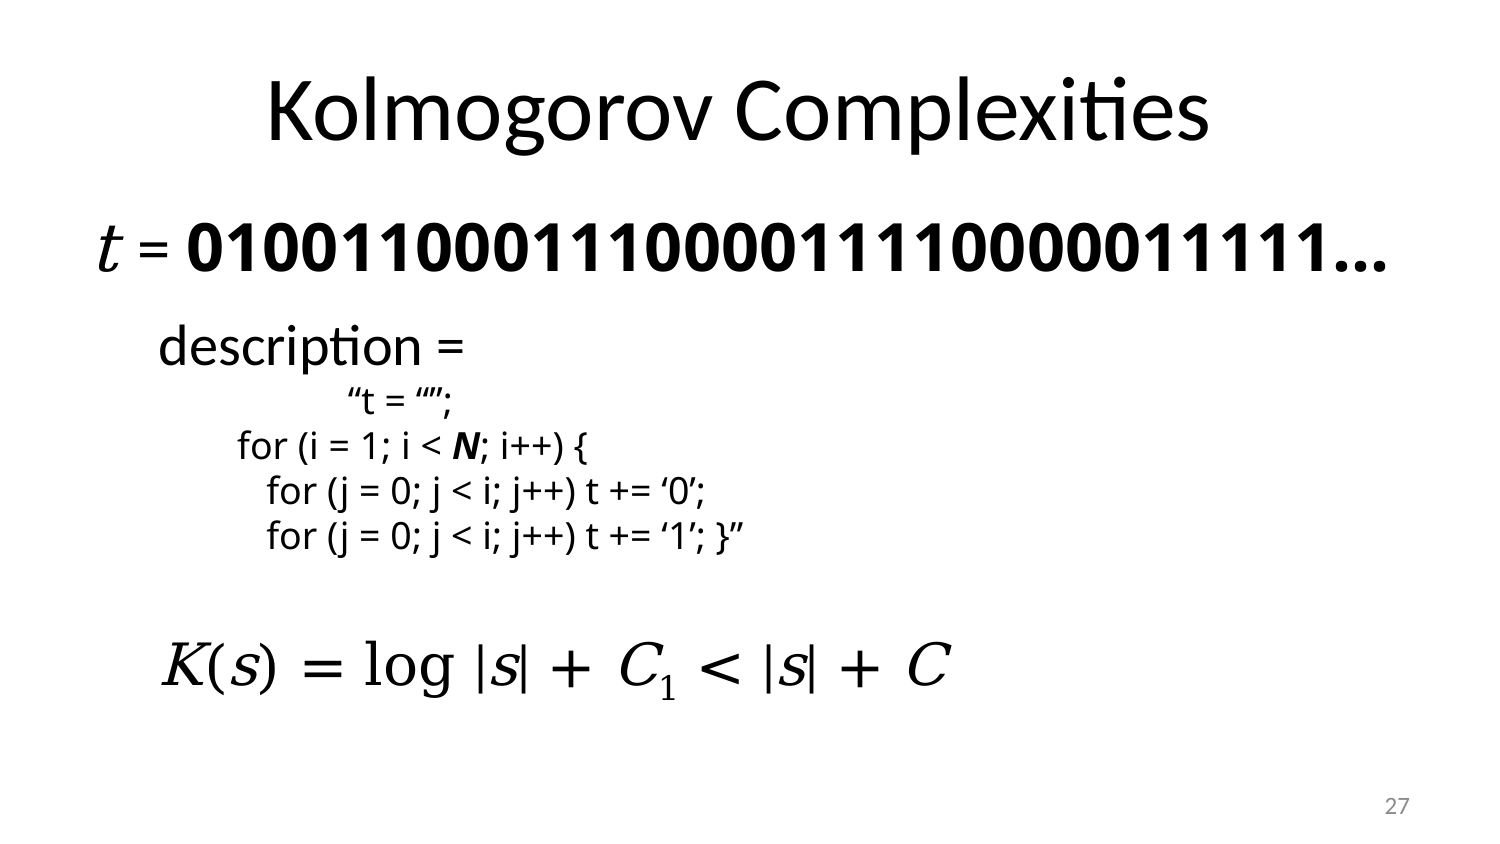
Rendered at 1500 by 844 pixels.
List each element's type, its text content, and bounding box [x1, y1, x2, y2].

list t = 010011000111000011110000011111… [75, 196, 1425, 754]
slide_number 26 [1074, 782, 1425, 827]
text_box description = “t = “”; for (i = 1; i < N; i++) { for (j = 0; j < i; j++) t += ‘0’; for (j = 0; j < i; j++) t += ‘1’; }” K(s) = log |s| + C1 < |s| + C [144, 300, 1413, 715]
title Kolmogorov Complexities [75, 33, 1425, 175]
